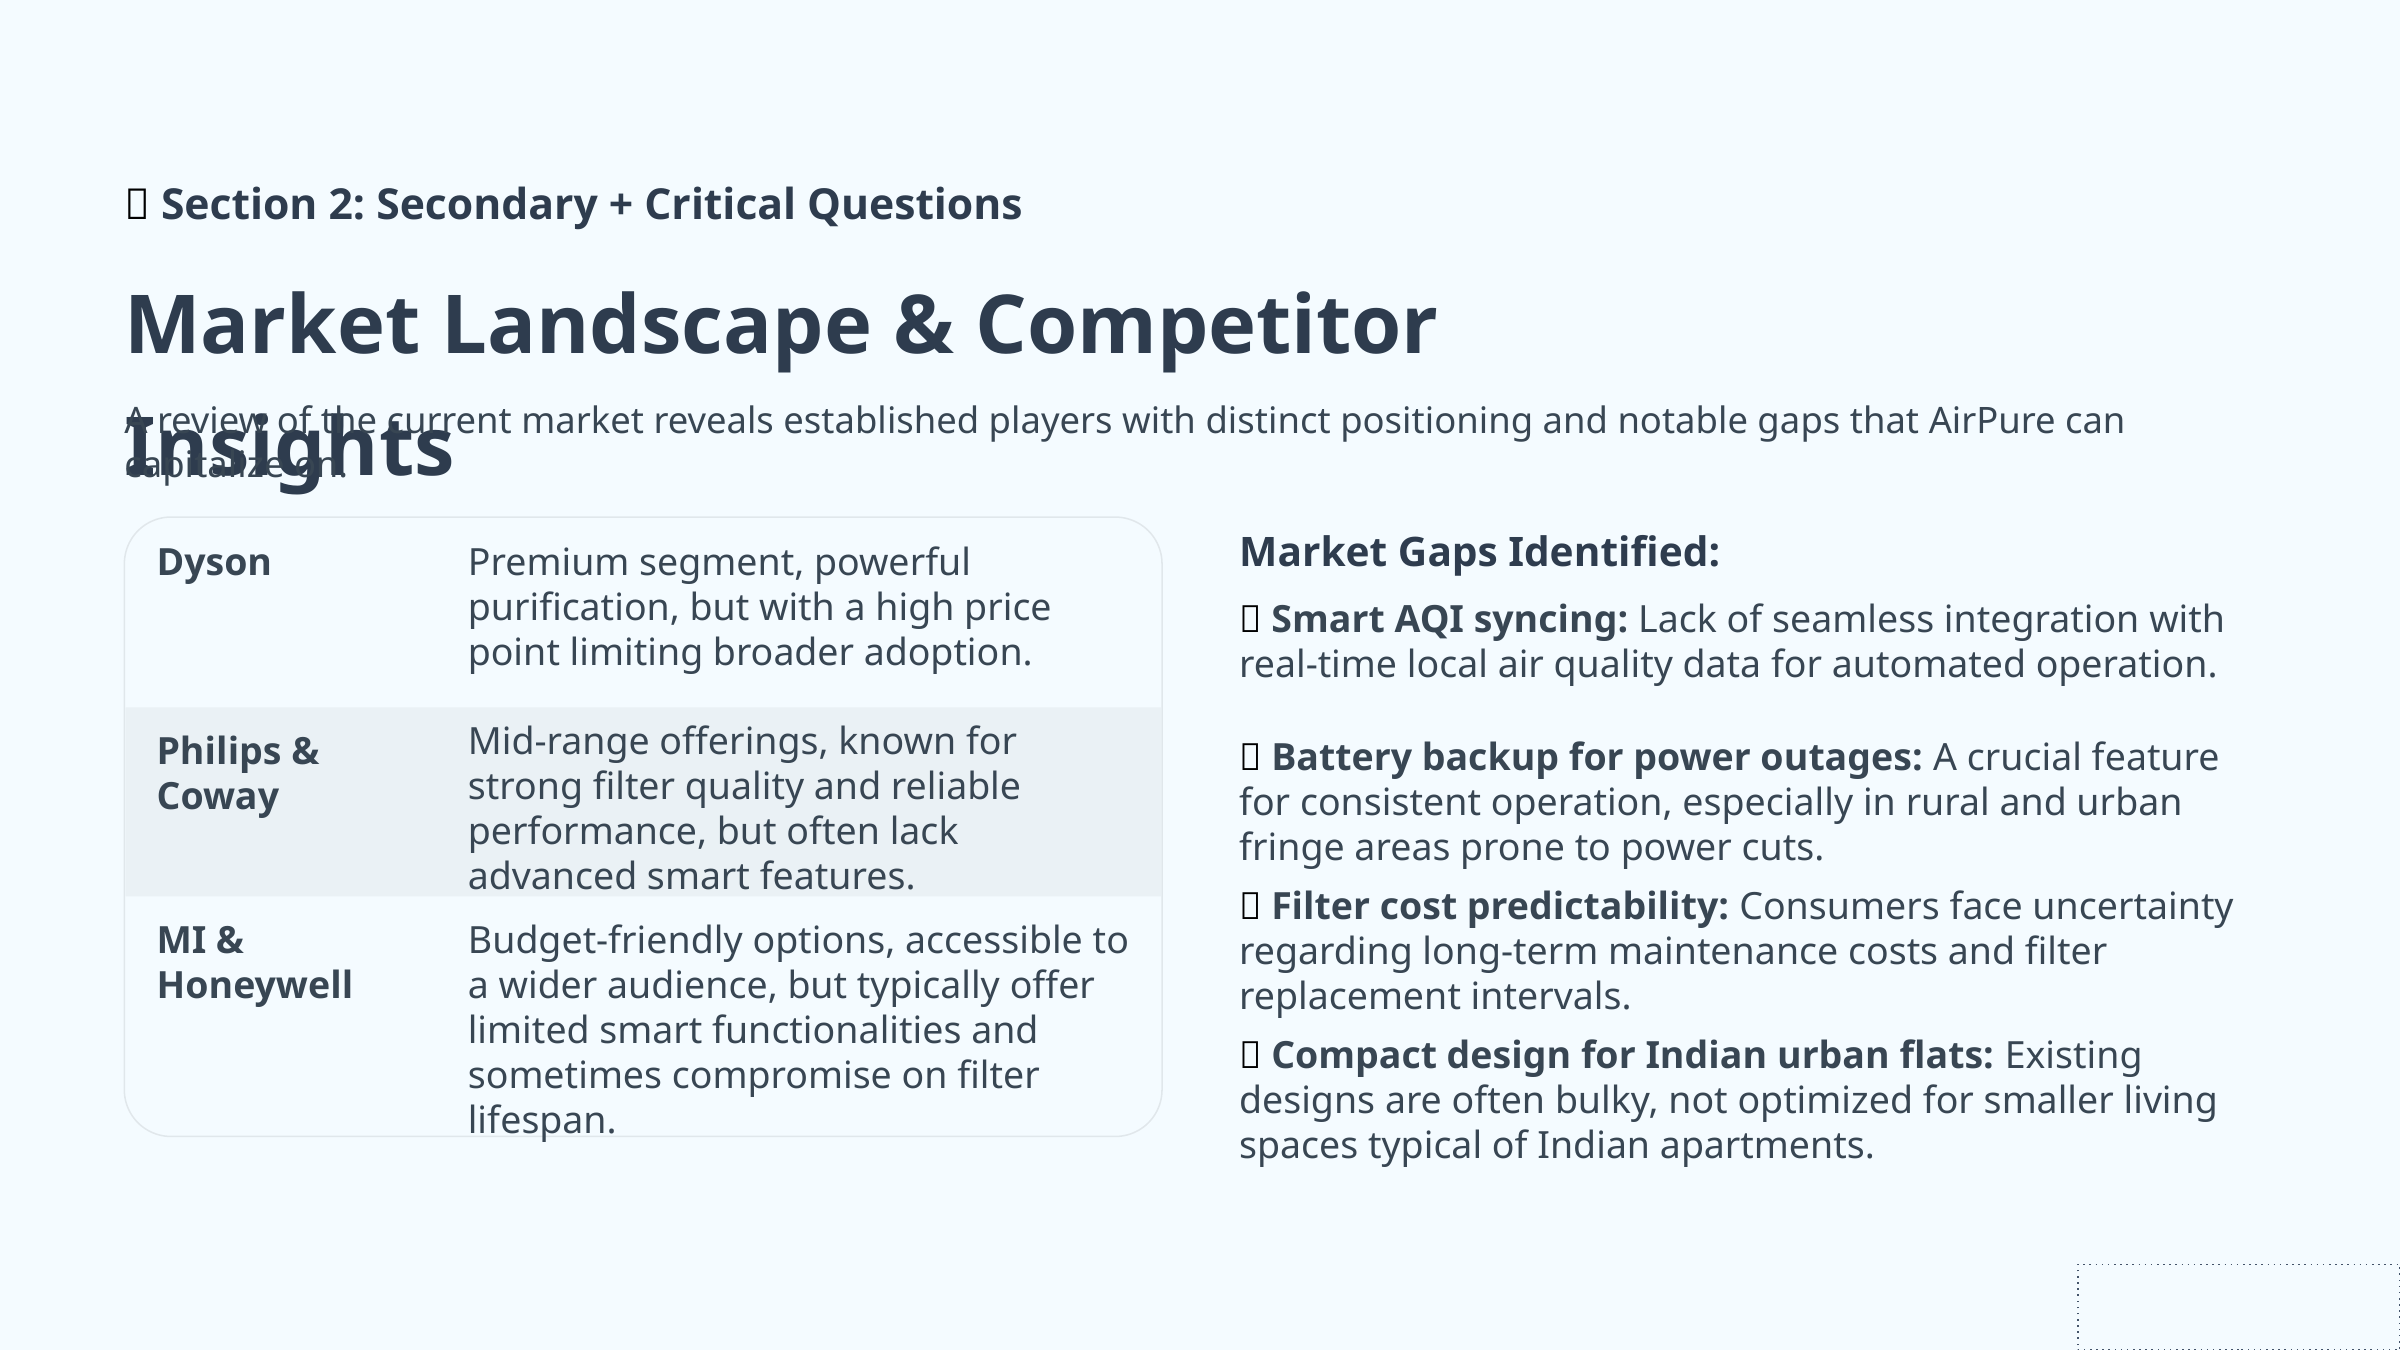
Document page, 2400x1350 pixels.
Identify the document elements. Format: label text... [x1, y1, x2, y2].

text_box ❌ Compact design for Indian urban flats: Existing designs are often bulky, not optimized for smaller living spaces typical of Indian apartments. [1239, 1031, 2277, 1181]
text_box Philips & Coway [156, 727, 405, 827]
text_box Dyson [156, 538, 405, 588]
text_box ❌ Filter cost predictability: Consumers face uncertainty regarding long-term maintenance costs and filter replacement intervals. [1239, 882, 2277, 1031]
text_box Premium segment, powerful purification, but with a high price point limiting broader adoption. [467, 538, 1130, 688]
text_box 📍 Section 2: Secondary + Critical Questions [124, 163, 1094, 218]
text_box Mid-range offerings, known for strong filter quality and reliable performance, but often lack advanced smart features. [467, 717, 1130, 867]
text_box Market Landscape & Competitor Insights [124, 248, 1599, 351]
text_box ❌ Smart AQI syncing: Lack of seamless integration with real-time local air quality data for automated operation. [1239, 595, 2277, 695]
text_box Budget-friendly options, accessible to a wider audience, but typically offer limited smart functionalities and sometimes compromise on filter lifespan. [467, 916, 1130, 1116]
text_box [125, 518, 1161, 707]
text_box [2077, 1264, 2400, 1350]
text_box MI & Honeywell [156, 916, 405, 1016]
text_box A review of the current market reveals established players with distinct positioning and notable gaps that AirPure can capitalize on. [124, 397, 2276, 448]
text_box ❌ Battery backup for power outages: A crucial feature for consistent operation, especially in rural and urban fringe areas prone to power cuts. [1239, 732, 2277, 882]
text_box Market Gaps Identified: [1239, 513, 1819, 565]
text_box [125, 896, 1161, 1136]
text_box [125, 707, 1161, 896]
